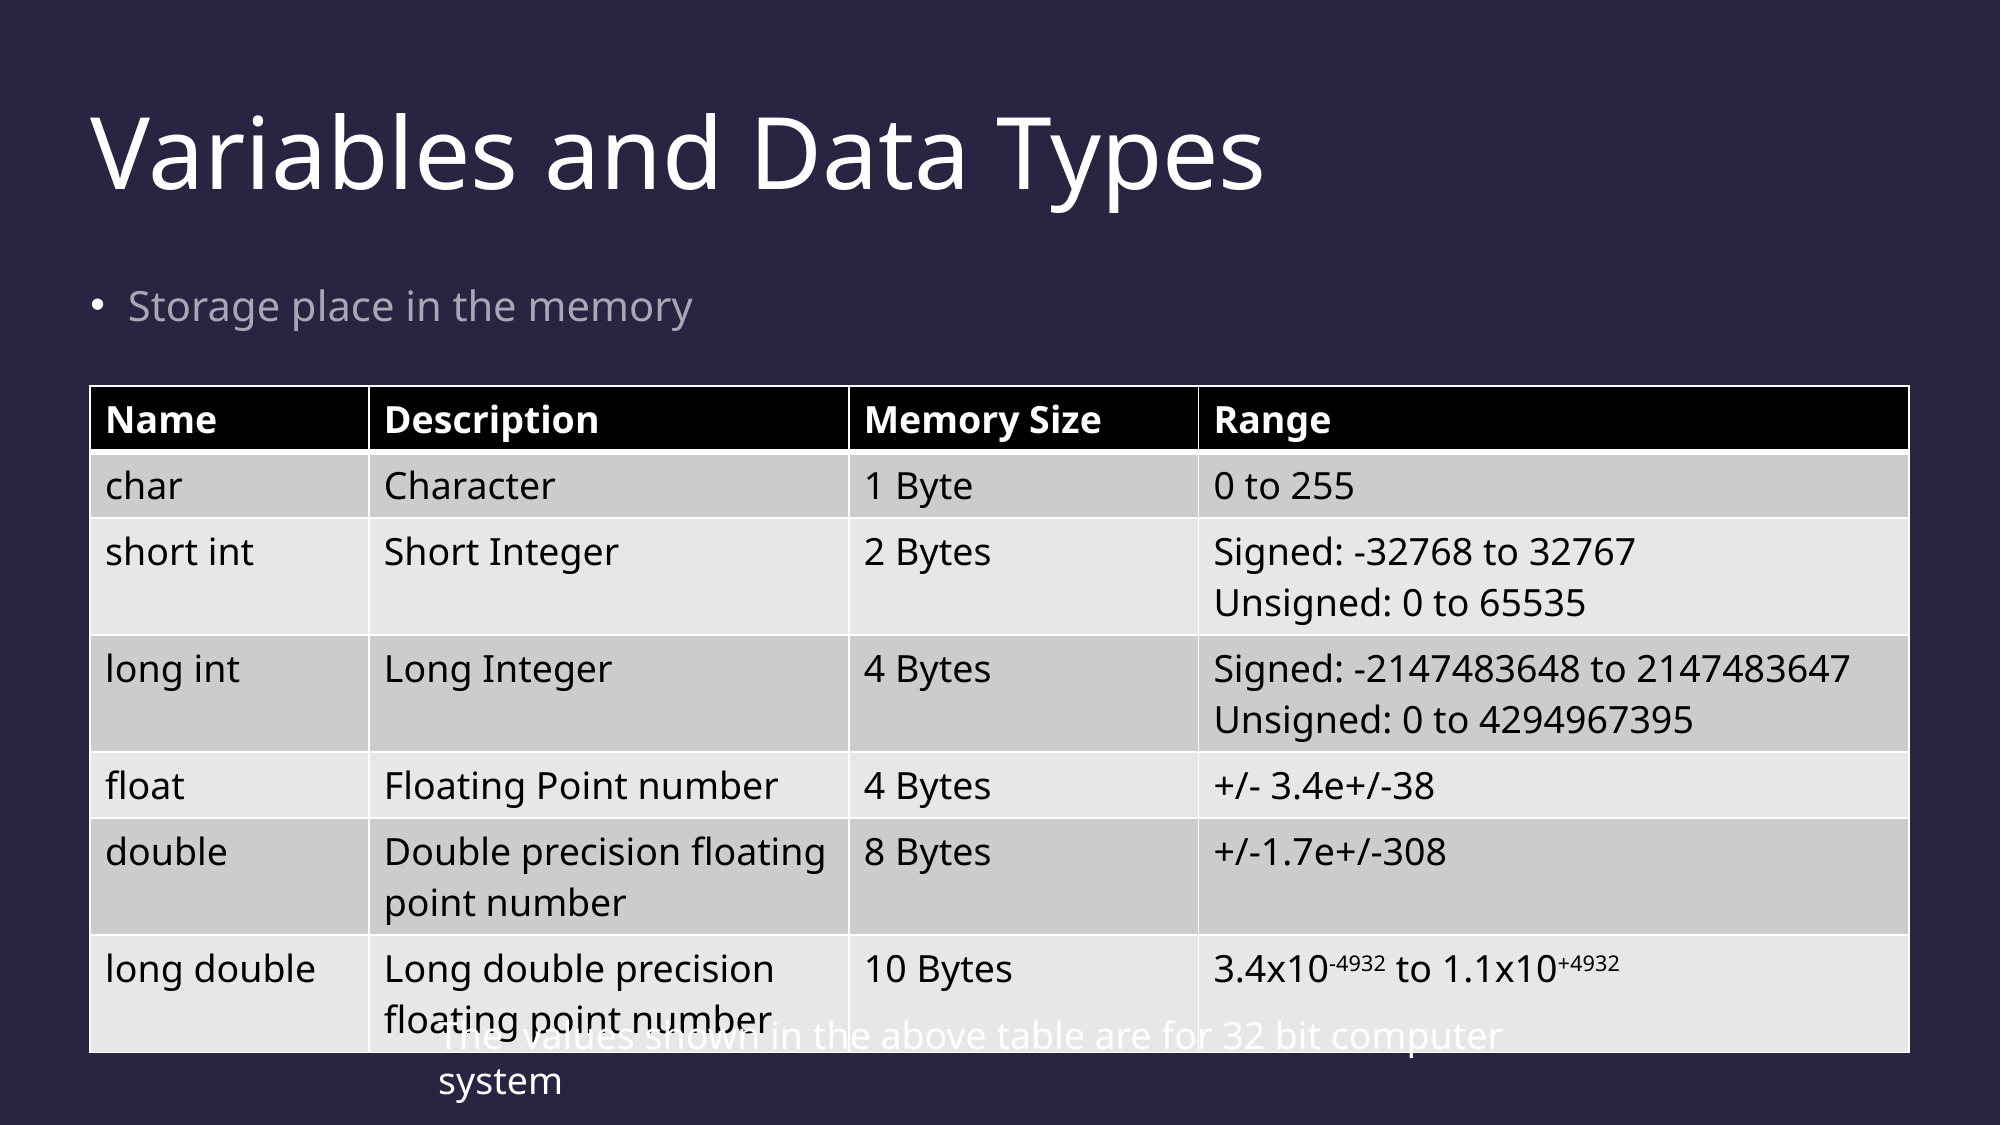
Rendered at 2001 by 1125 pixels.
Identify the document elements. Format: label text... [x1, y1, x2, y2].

table_cell 8 Bytes [850, 819, 1198, 934]
table_cell Signed: -2147483648 to 2147483647 Unsigned: 0 to 4294967395 [1199, 636, 1908, 751]
table_cell float [91, 753, 368, 817]
title Variables and Data Types [90, 90, 1910, 274]
table_cell +/- 3.4e+/-38 [1199, 753, 1908, 817]
table_cell 0 to 255 [1199, 455, 1908, 517]
table_cell long int [91, 636, 368, 751]
table_cell Short Integer [370, 519, 848, 634]
table_cell char [91, 455, 368, 517]
table_cell Double precision floating point number [370, 819, 848, 934]
table_header Name [91, 387, 368, 449]
table_header Memory Size [850, 387, 1198, 449]
table_cell +/-1.7e+/-308 [1199, 819, 1908, 934]
table_header Description [370, 387, 848, 449]
table_cell 10 Bytes [850, 936, 1198, 1004]
table_cell 3.4x10-4932 to 1.1x10+4932 [1199, 936, 1908, 1052]
table_cell Character [370, 455, 848, 517]
table_cell double [91, 819, 368, 934]
table_cell Signed: -32768 to 32767 Unsigned: 0 to 65535 [1199, 519, 1908, 634]
table_header Range [1199, 387, 1908, 449]
table_cell Long double precision floating point number [370, 936, 848, 1052]
table_cell Floating Point number [370, 753, 848, 817]
table_cell short int [91, 519, 368, 634]
table_cell 4 Bytes [850, 753, 1198, 817]
list Storage place in the memory [90, 274, 1910, 385]
table_cell long double [91, 936, 368, 1052]
table_cell Long Integer [370, 636, 848, 751]
text_box The values shown in the above table are for 32 bit computer system [423, 1004, 1577, 1110]
table_cell 1 Byte [850, 455, 1198, 517]
table_cell 4 Bytes [850, 636, 1198, 751]
table_cell 2 Bytes [850, 519, 1198, 634]
